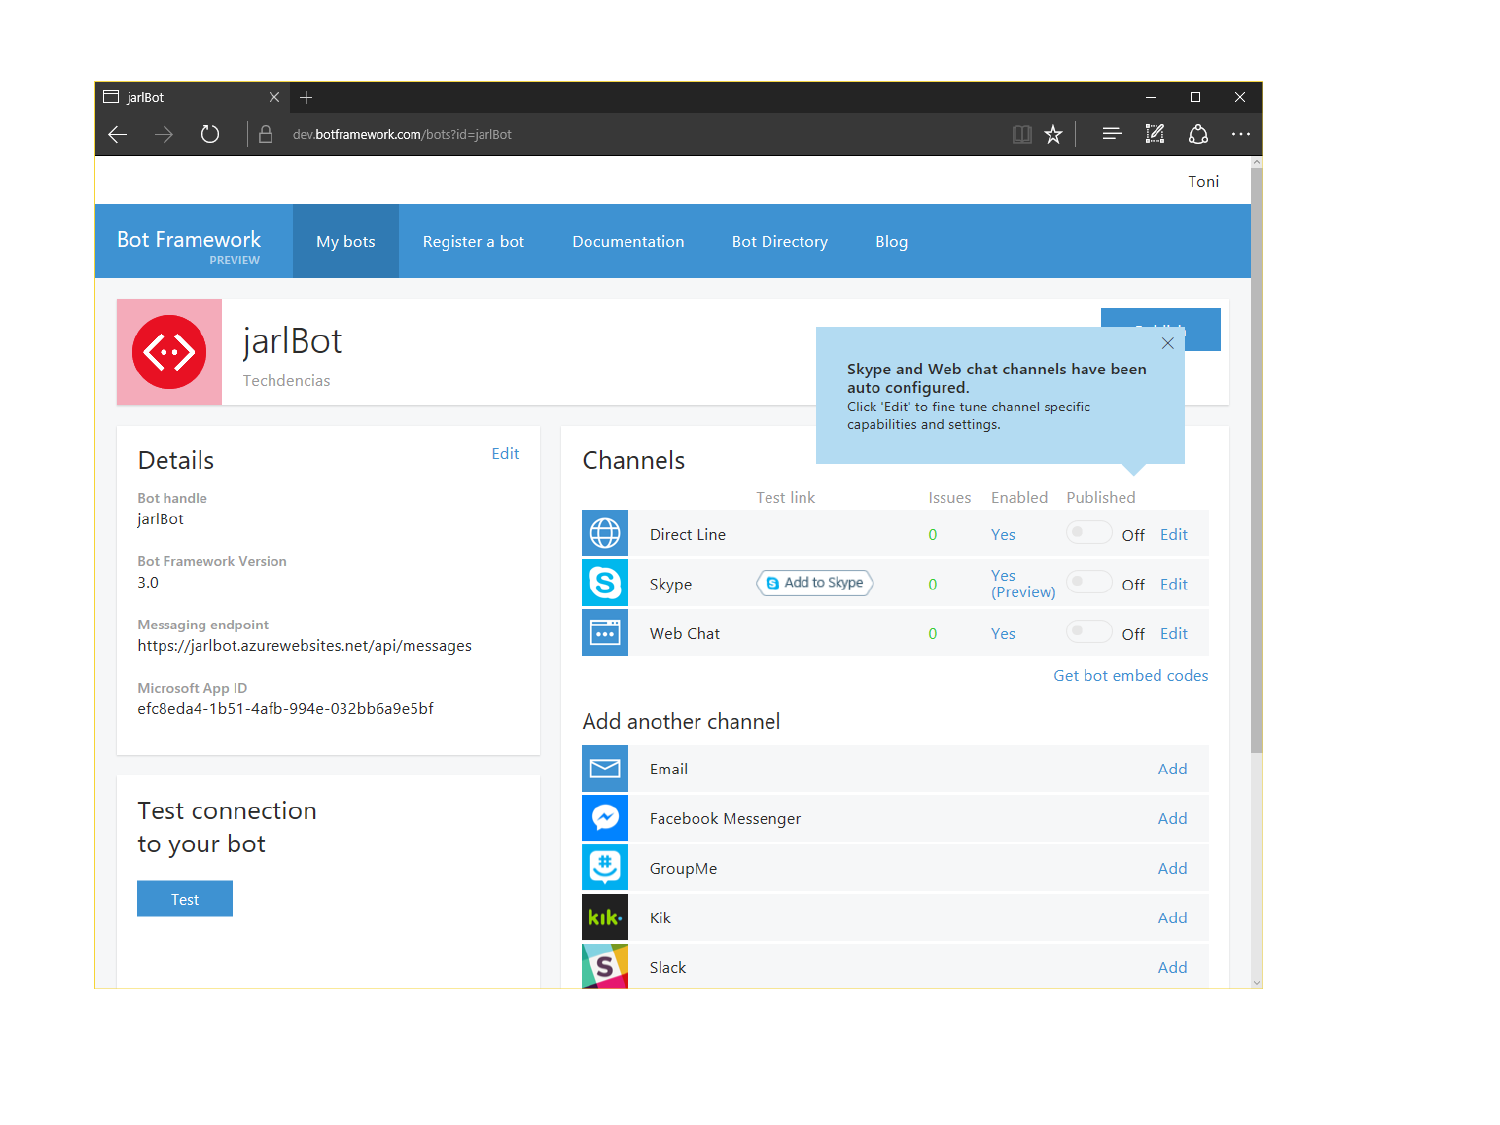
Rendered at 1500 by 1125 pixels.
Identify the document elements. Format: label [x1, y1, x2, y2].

picture [94, 81, 1263, 989]
